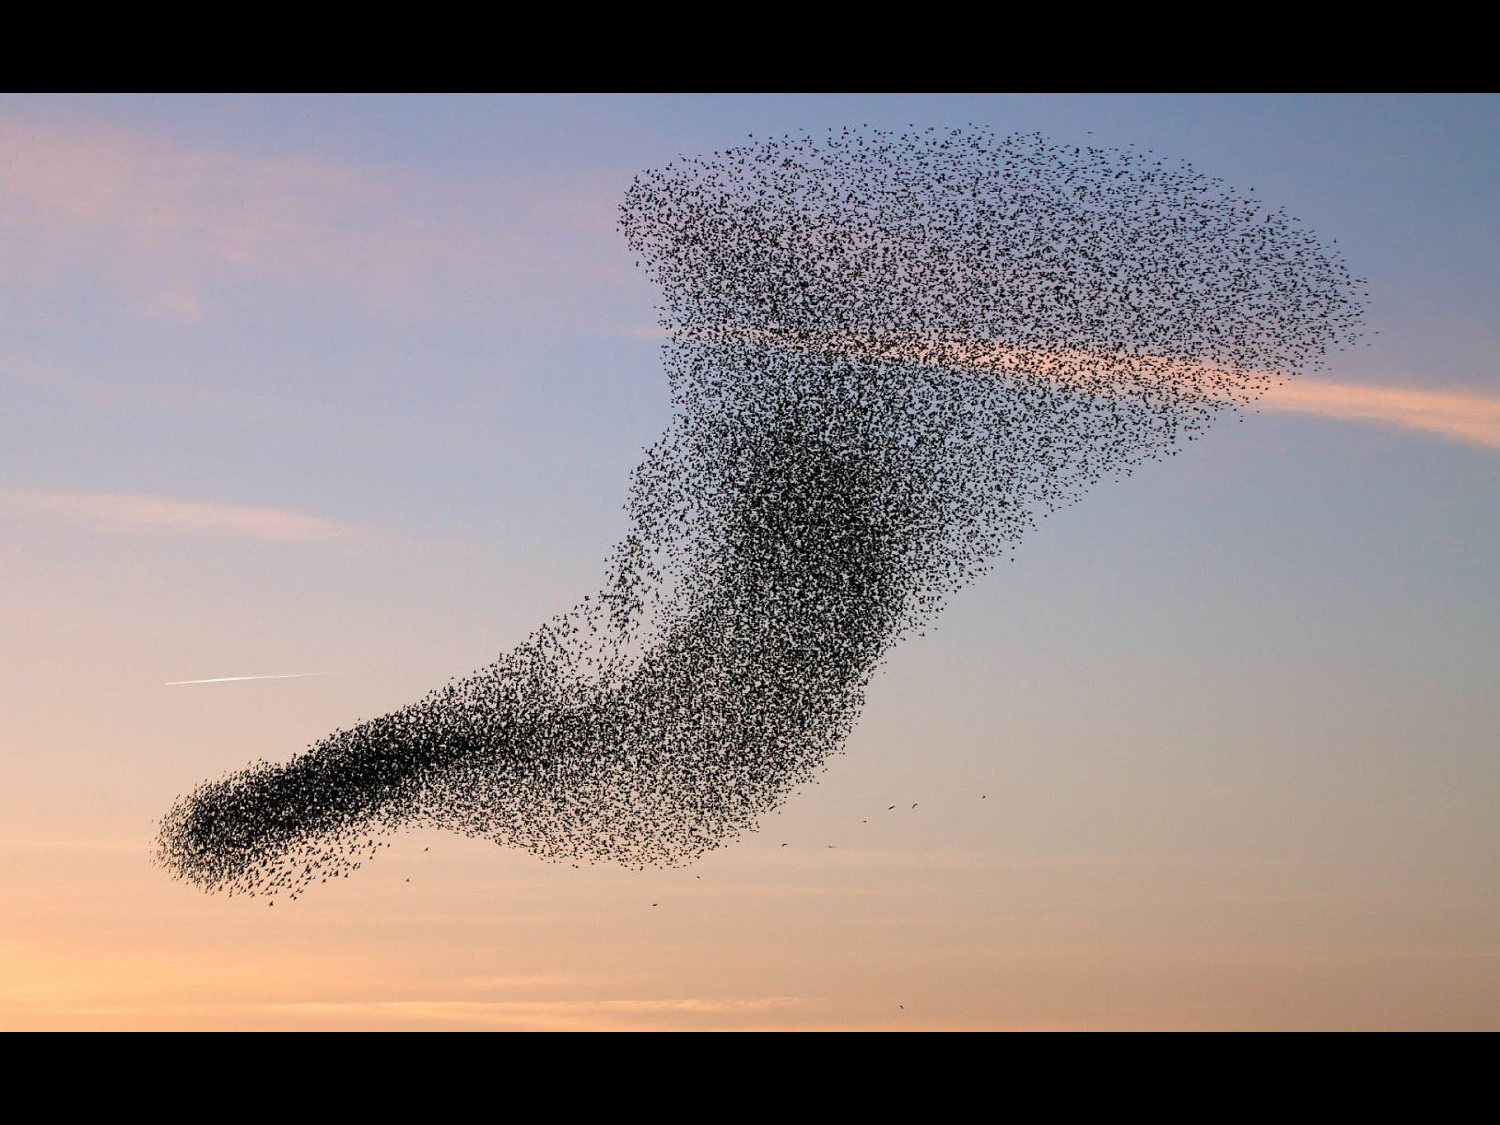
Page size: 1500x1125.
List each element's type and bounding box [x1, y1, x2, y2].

picture [0, 93, 1500, 1032]
